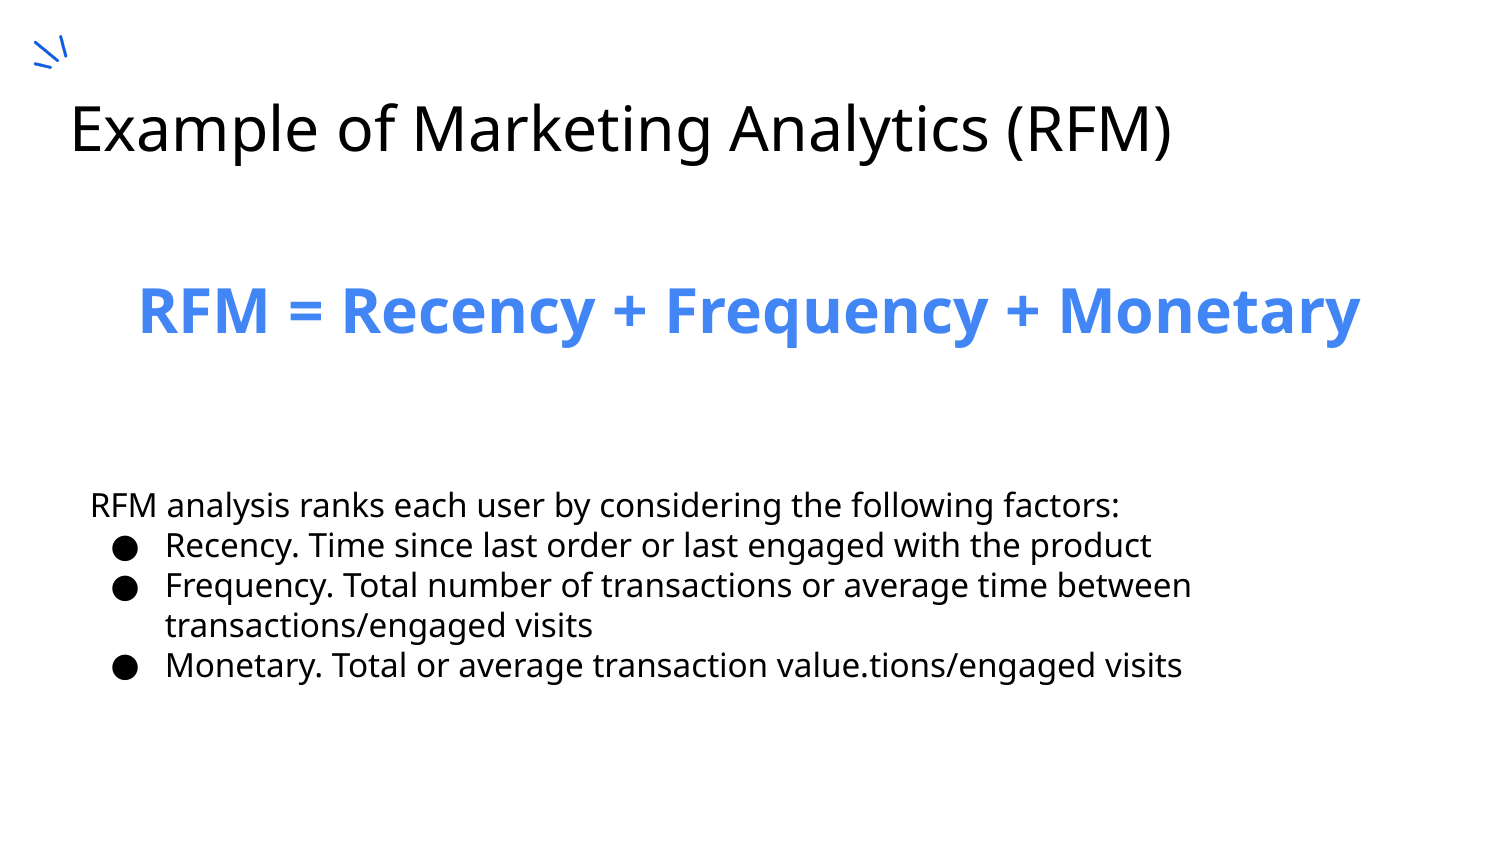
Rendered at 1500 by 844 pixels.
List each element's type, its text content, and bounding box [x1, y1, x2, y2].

text_box RFM analysis ranks each user by considering the following factors: Recency. Time since last order or last engaged with the product Frequency. Total number of transactions or average time between transactions/engaged visits Monetary. Total or average transaction value.tions/engaged visits [74, 469, 1427, 699]
list RFM = Recency + Frequency + Monetary [51, 245, 1449, 352]
picture [21, 26, 75, 79]
list Example of Marketing Analytics (RFM) [54, 55, 1445, 181]
